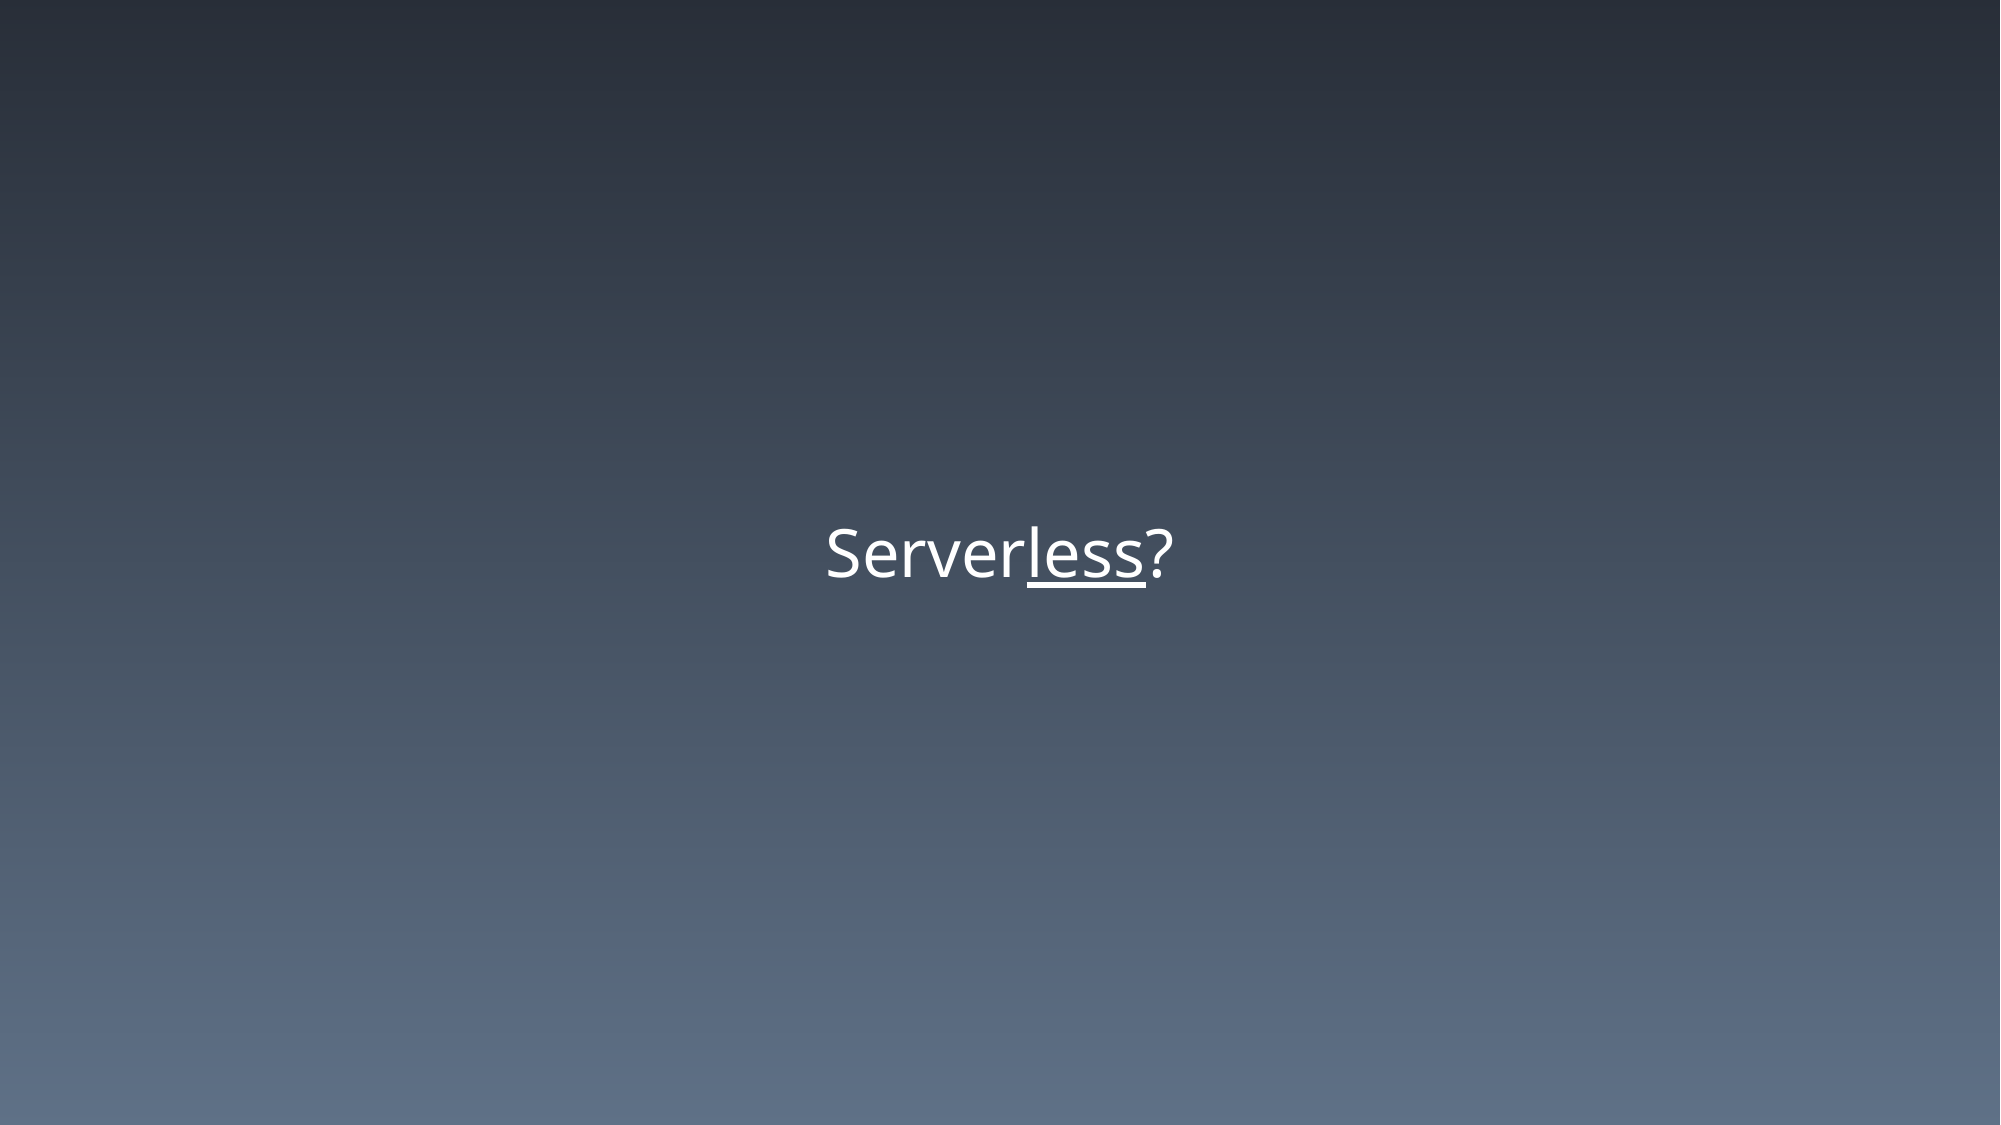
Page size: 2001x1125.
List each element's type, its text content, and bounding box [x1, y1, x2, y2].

list Serverless? [99, 70, 1900, 1032]
